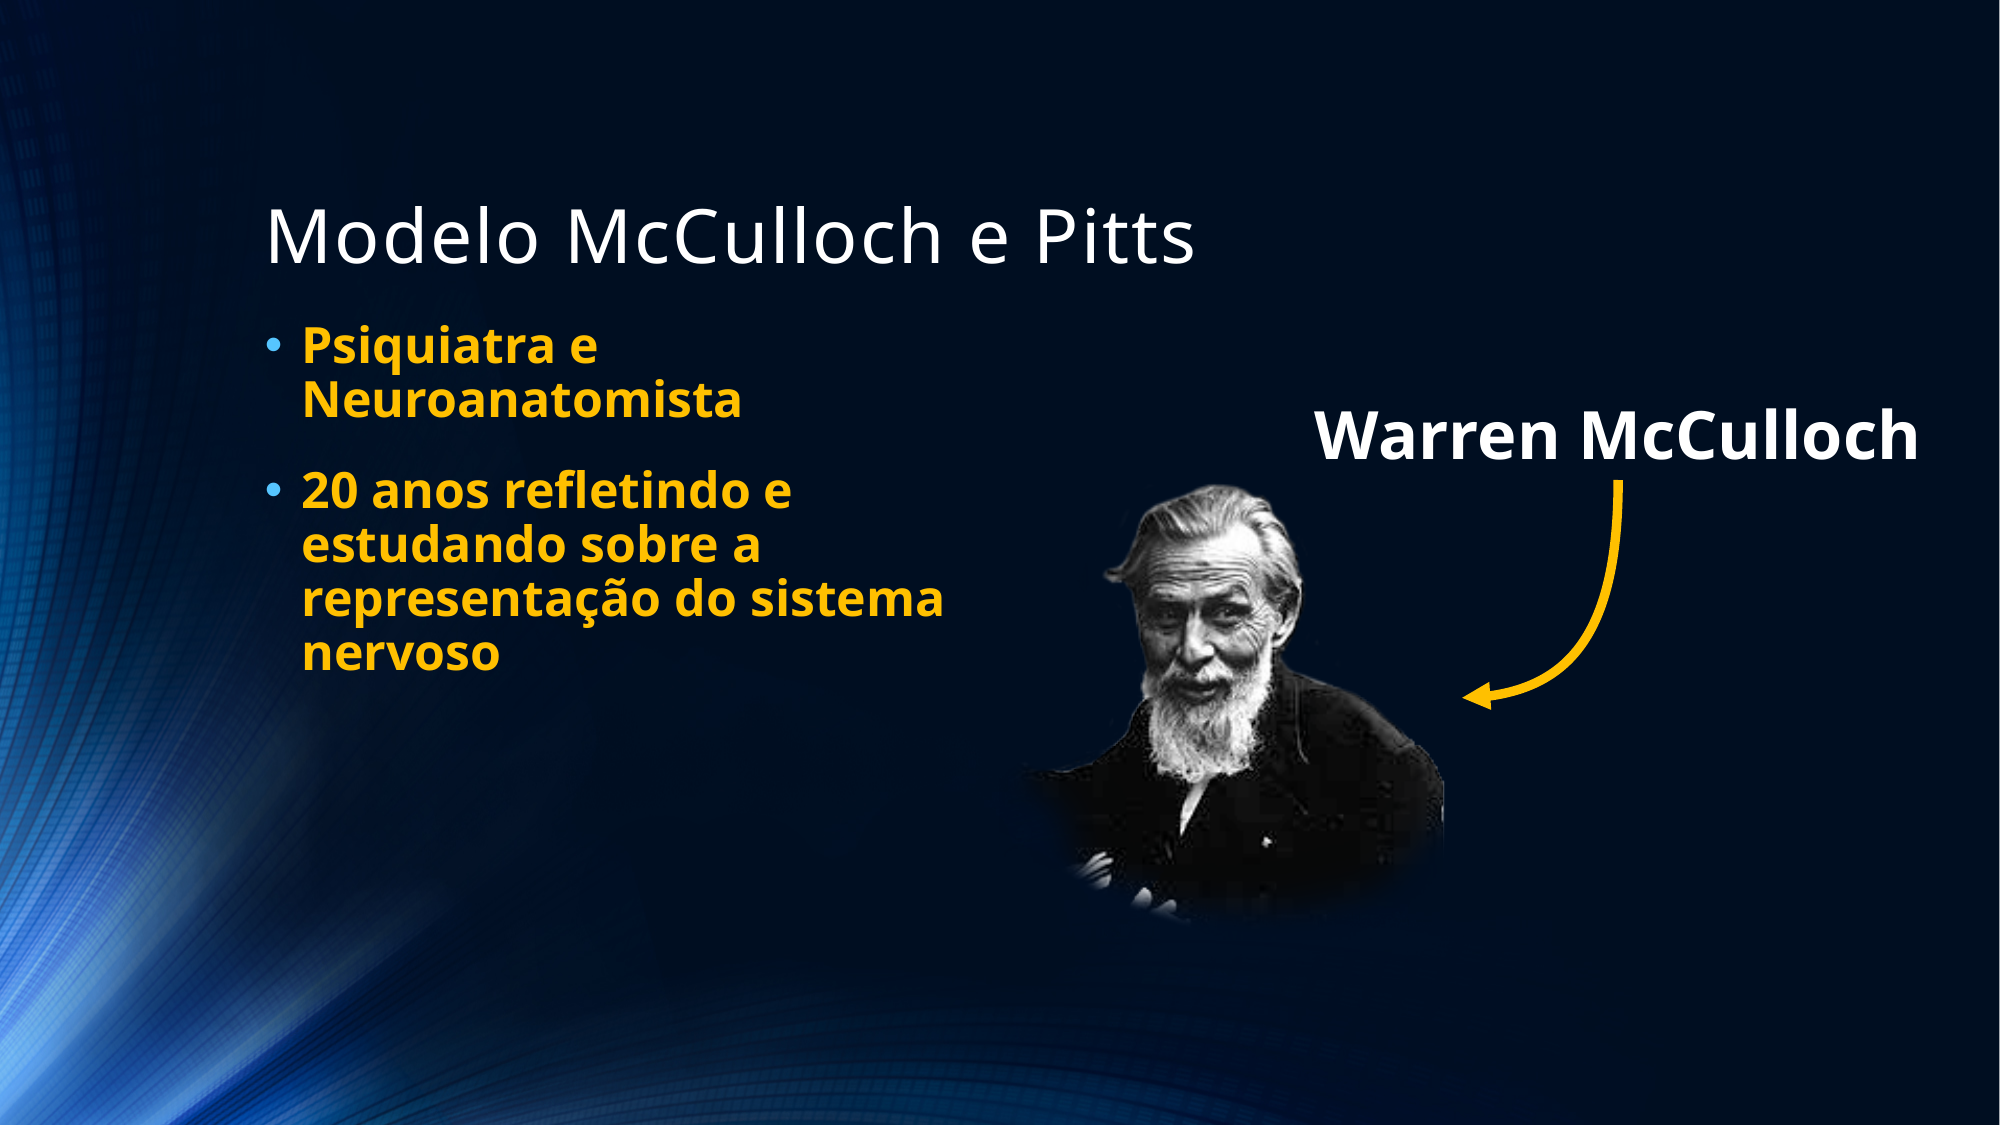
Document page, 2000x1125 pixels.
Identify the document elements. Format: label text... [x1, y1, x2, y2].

list Psiquiatra e Neuroanatomista 20 anos refletindo e estudando sobre a representação do sistema nervoso [249, 312, 1024, 988]
title Modelo McCulloch e Pitts [249, 62, 1750, 288]
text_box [1338, 385, 1899, 698]
picture [0, 0, 2000, 1125]
